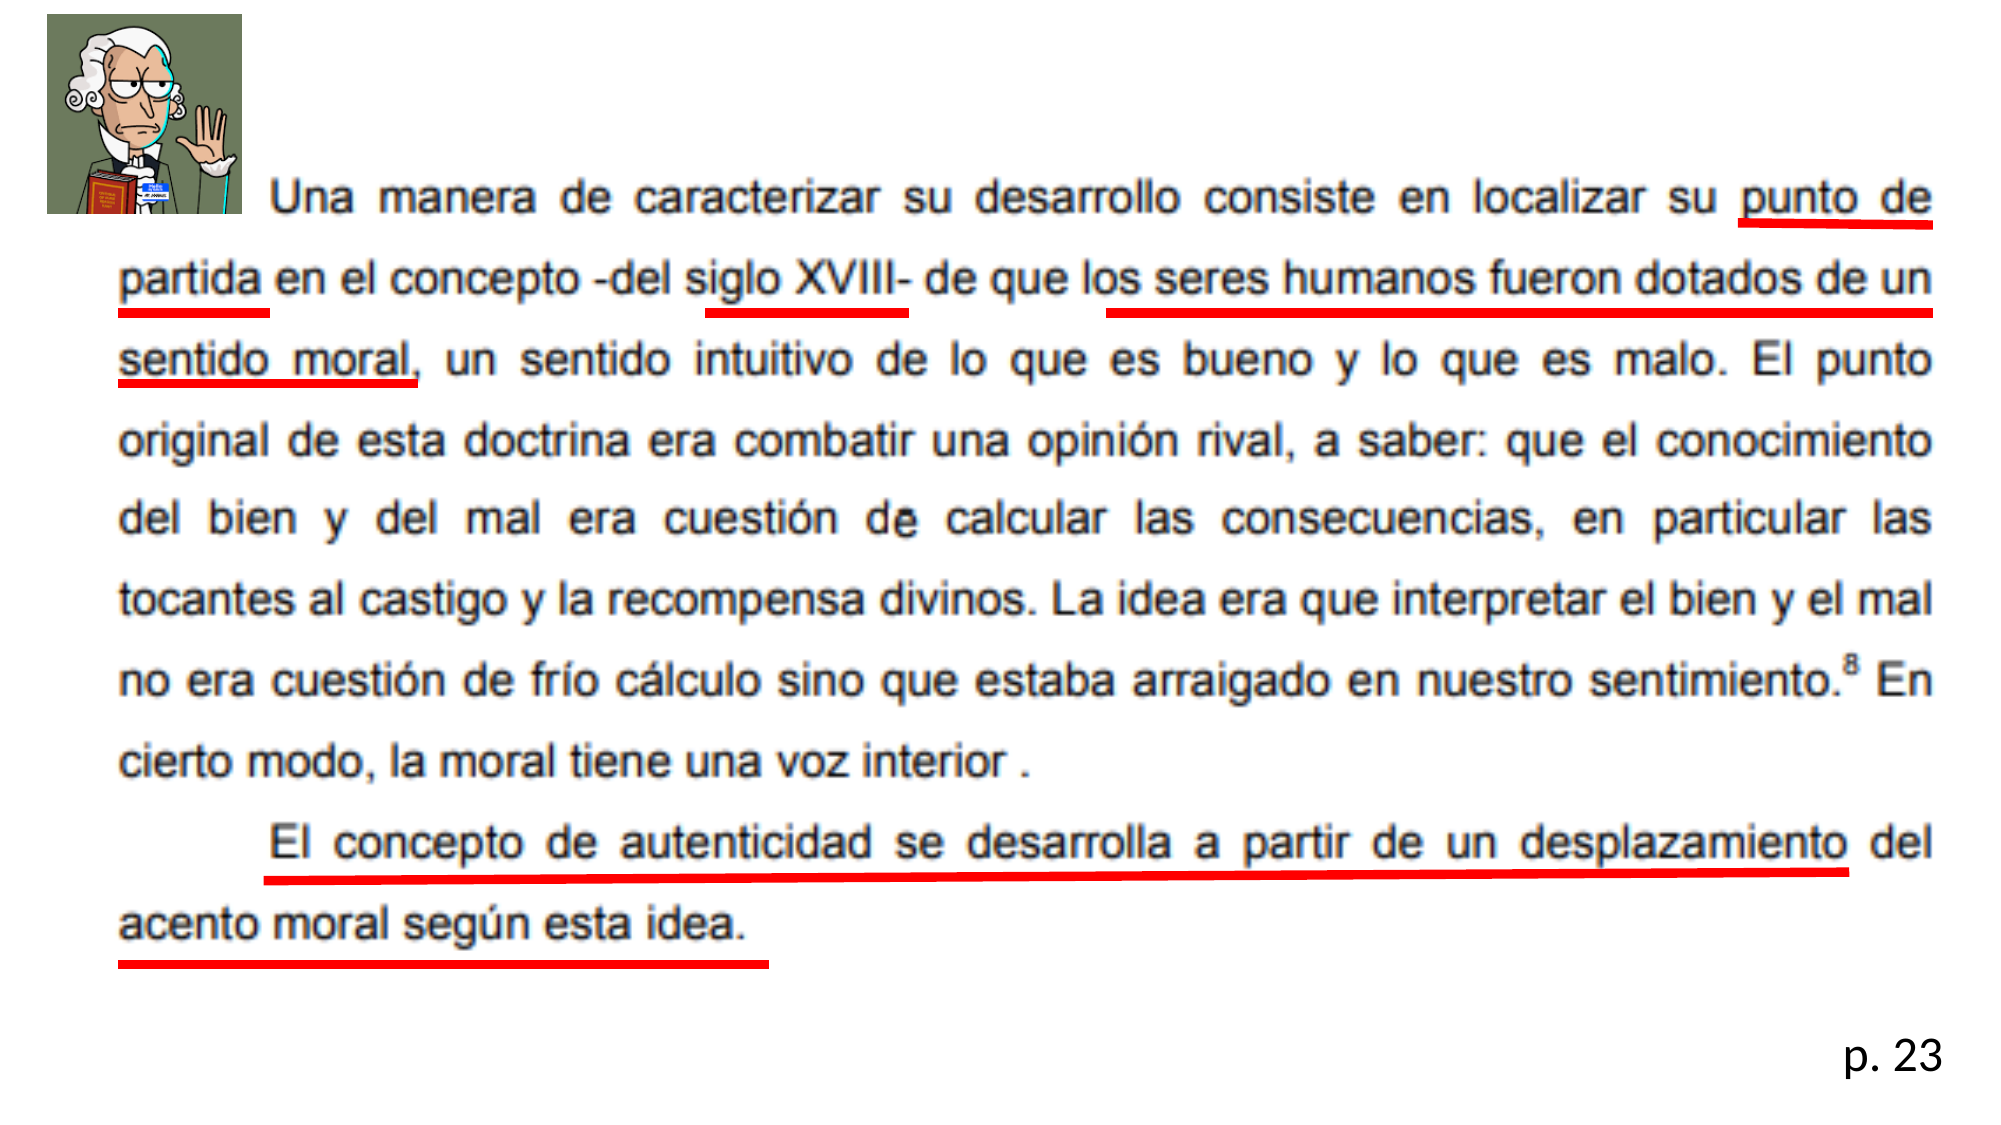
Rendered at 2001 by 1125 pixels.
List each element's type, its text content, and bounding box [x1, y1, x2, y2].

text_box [263, 872, 1850, 881]
text_box p. 23 [1827, 1014, 1971, 1089]
picture [47, 14, 1971, 965]
